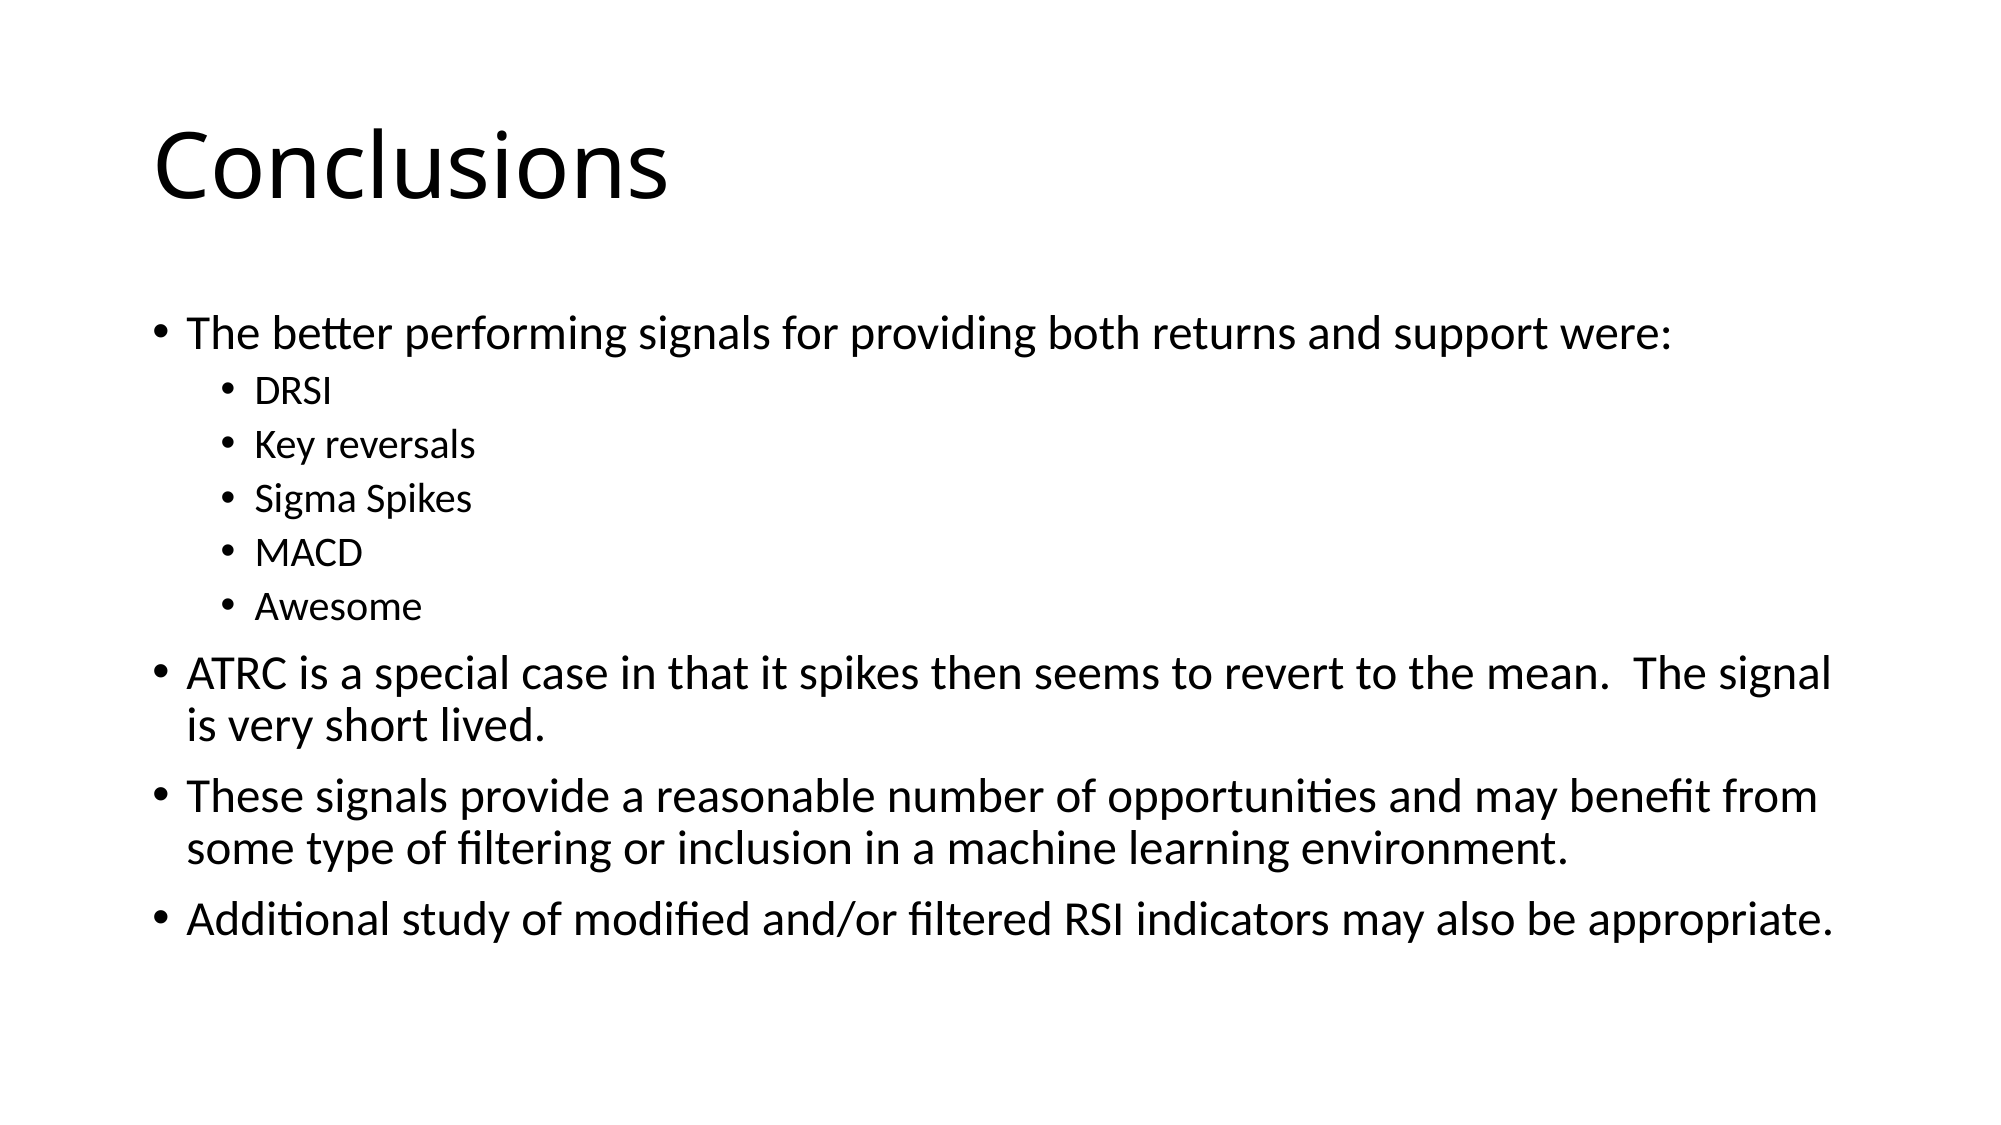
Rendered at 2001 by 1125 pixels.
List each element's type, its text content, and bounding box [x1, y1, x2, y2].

list The better performing signals for providing both returns and support were: DRSI Key reversals Sigma Spikes MACD Awesome ATRC is a special case in that it spikes then seems to revert to the mean. The signal is very short lived. These signals provide a reasonable number of opportunities and may benefit from some type of filtering or inclusion in a machine learning environment. Additional study of modified and/or filtered RSI indicators may also be appropriate. [137, 299, 1863, 1014]
title Conclusions [137, 59, 1863, 278]
